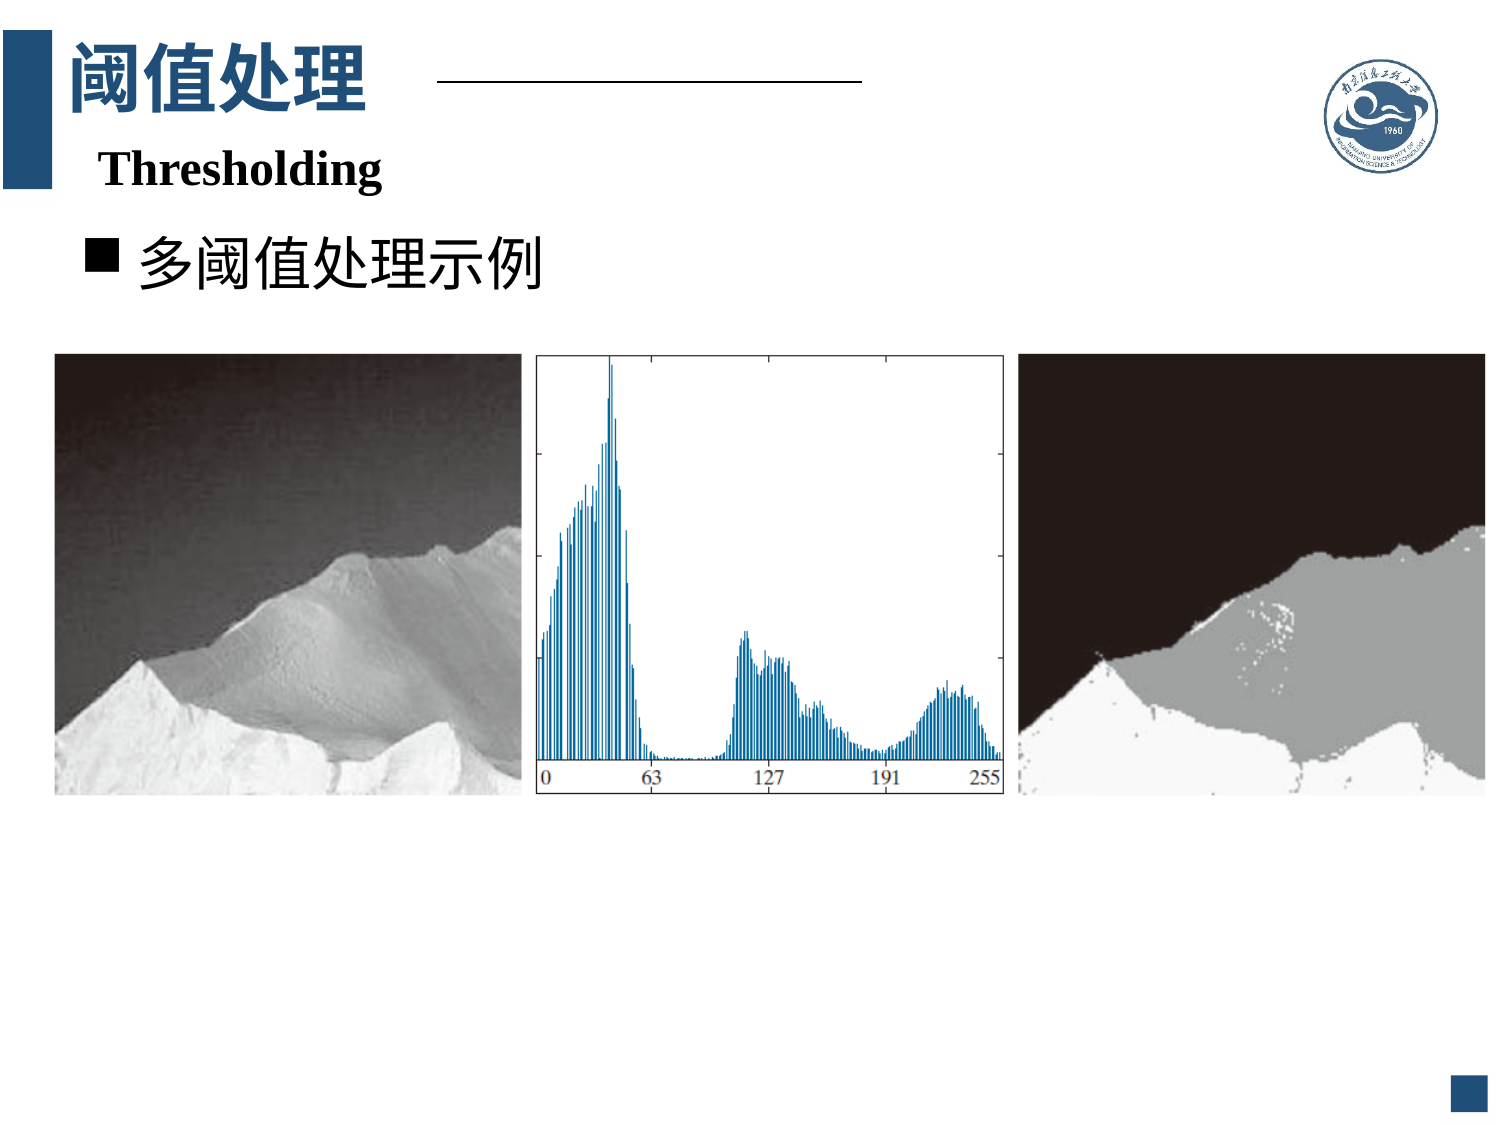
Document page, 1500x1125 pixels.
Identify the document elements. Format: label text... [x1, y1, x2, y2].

picture [1308, 44, 1452, 185]
text_box 多阈值处理示例 [65, 219, 1488, 336]
text_box [1450, 1074, 1489, 1113]
text_box [2, 29, 53, 190]
text_box Thresholding [82, 102, 862, 236]
picture [44, 336, 1496, 811]
text_box 阈值处理 [52, 16, 452, 148]
